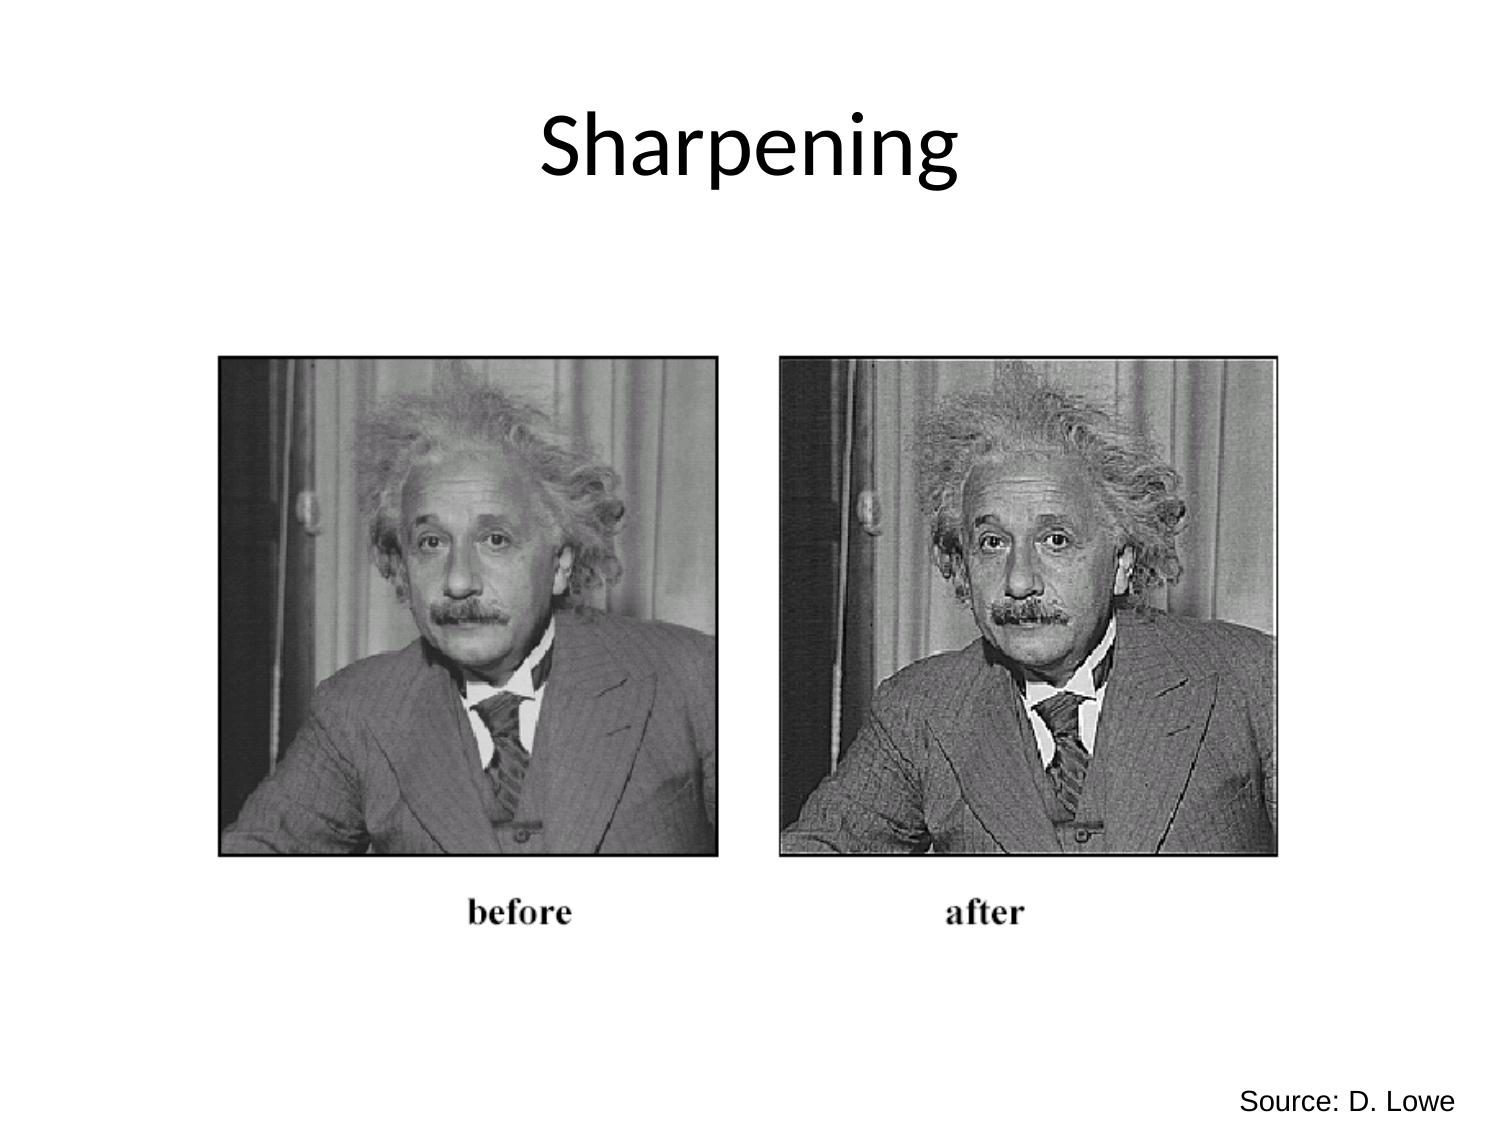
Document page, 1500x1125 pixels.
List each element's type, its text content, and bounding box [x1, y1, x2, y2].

picture [124, 274, 1370, 990]
text_box Source: D. Lowe [1224, 1074, 1471, 1125]
title Sharpening [75, 45, 1425, 233]
